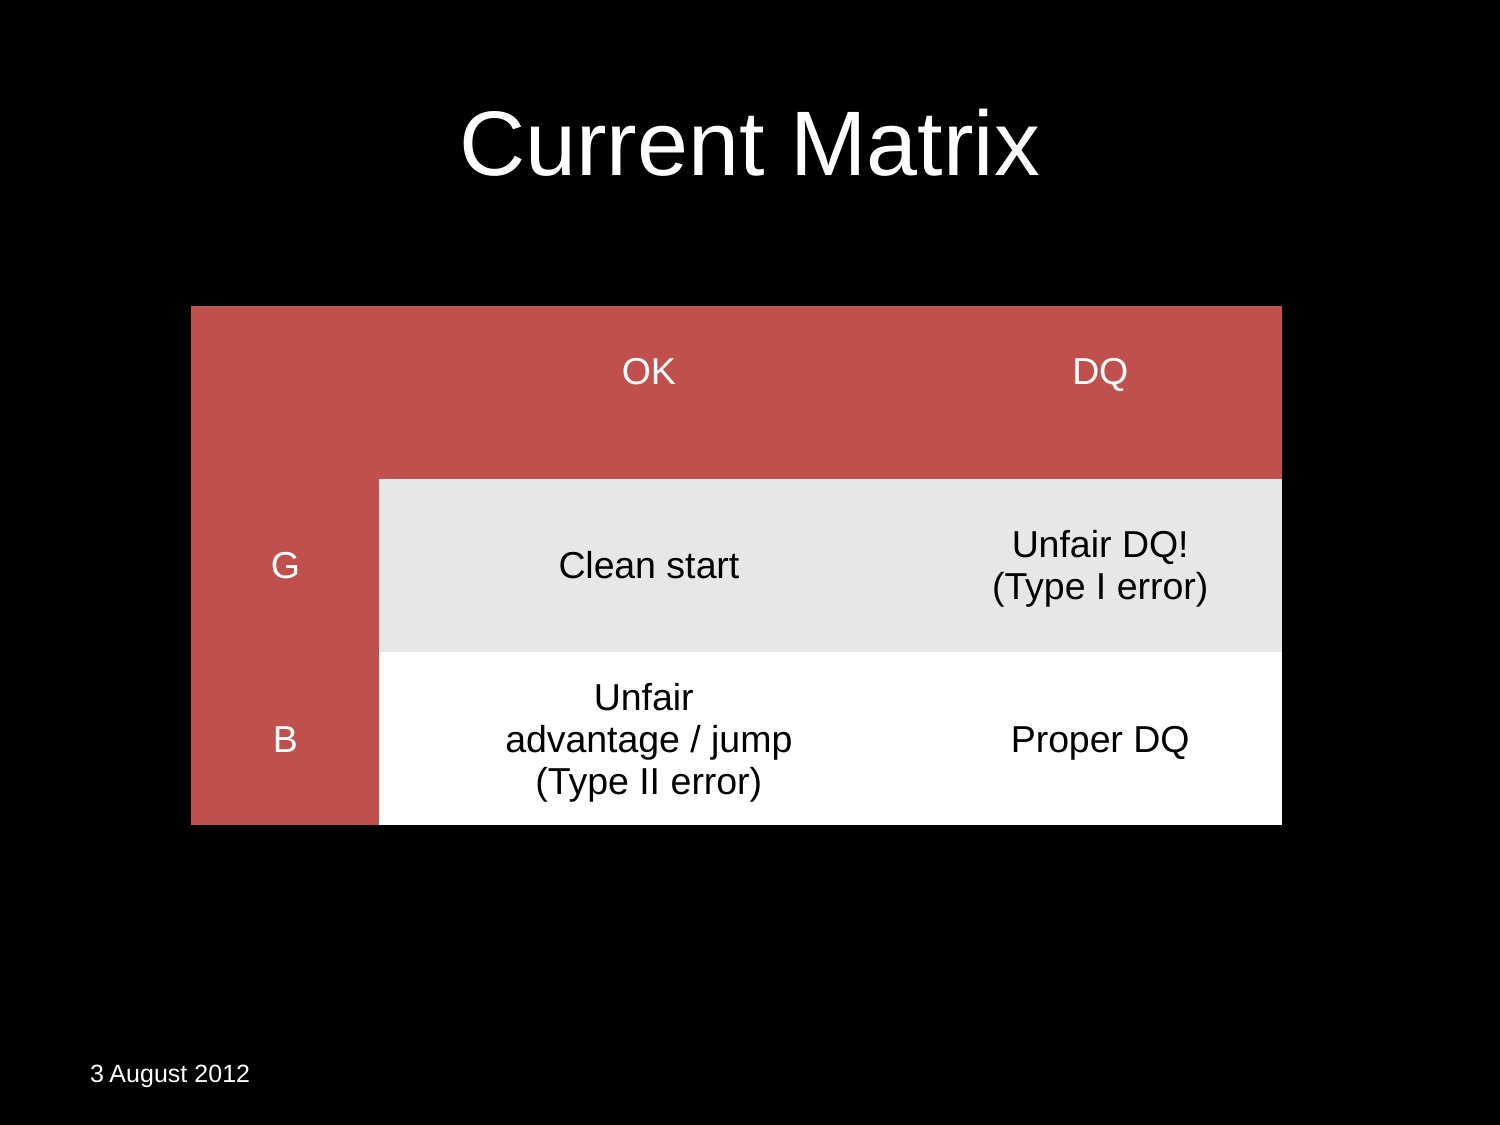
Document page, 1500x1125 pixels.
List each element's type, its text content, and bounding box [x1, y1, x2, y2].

table_header [191, 306, 379, 479]
table_header DQ [919, 306, 1282, 479]
table_cell Unfair advantage / jump (Type II error) [379, 652, 919, 825]
table_cell B [191, 652, 379, 825]
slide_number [75, 1042, 425, 1103]
table_cell G [191, 479, 379, 652]
table_cell Proper DQ [919, 652, 1282, 825]
title Current Matrix [75, 45, 1425, 233]
table_cell Unfair DQ! (Type I error) [919, 479, 1282, 652]
table_header OK [379, 306, 919, 479]
table_cell Clean start [379, 479, 919, 652]
